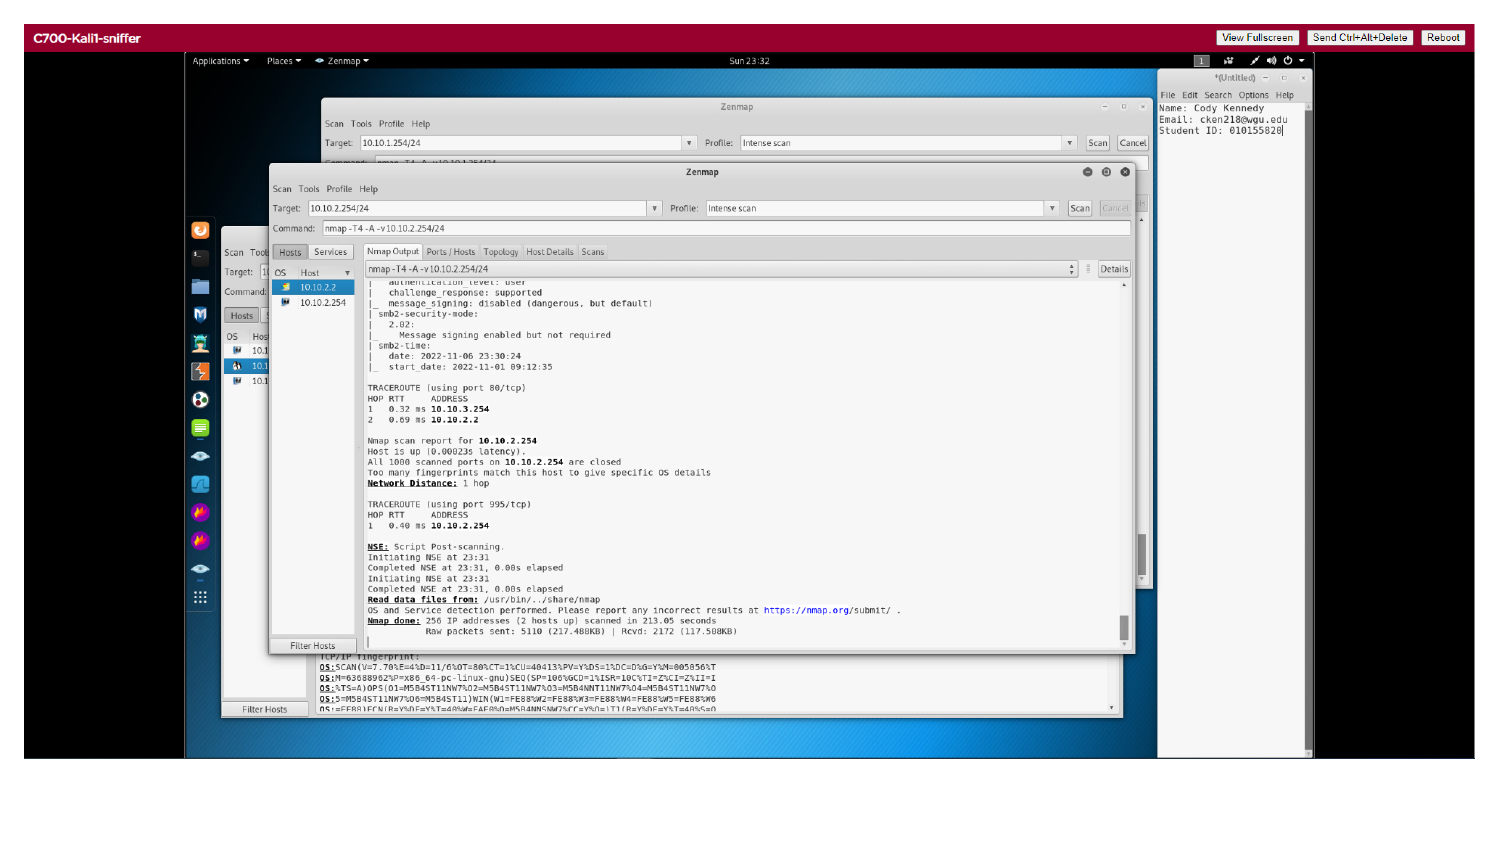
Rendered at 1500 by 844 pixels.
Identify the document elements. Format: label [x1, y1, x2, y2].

picture [24, 24, 1476, 759]
